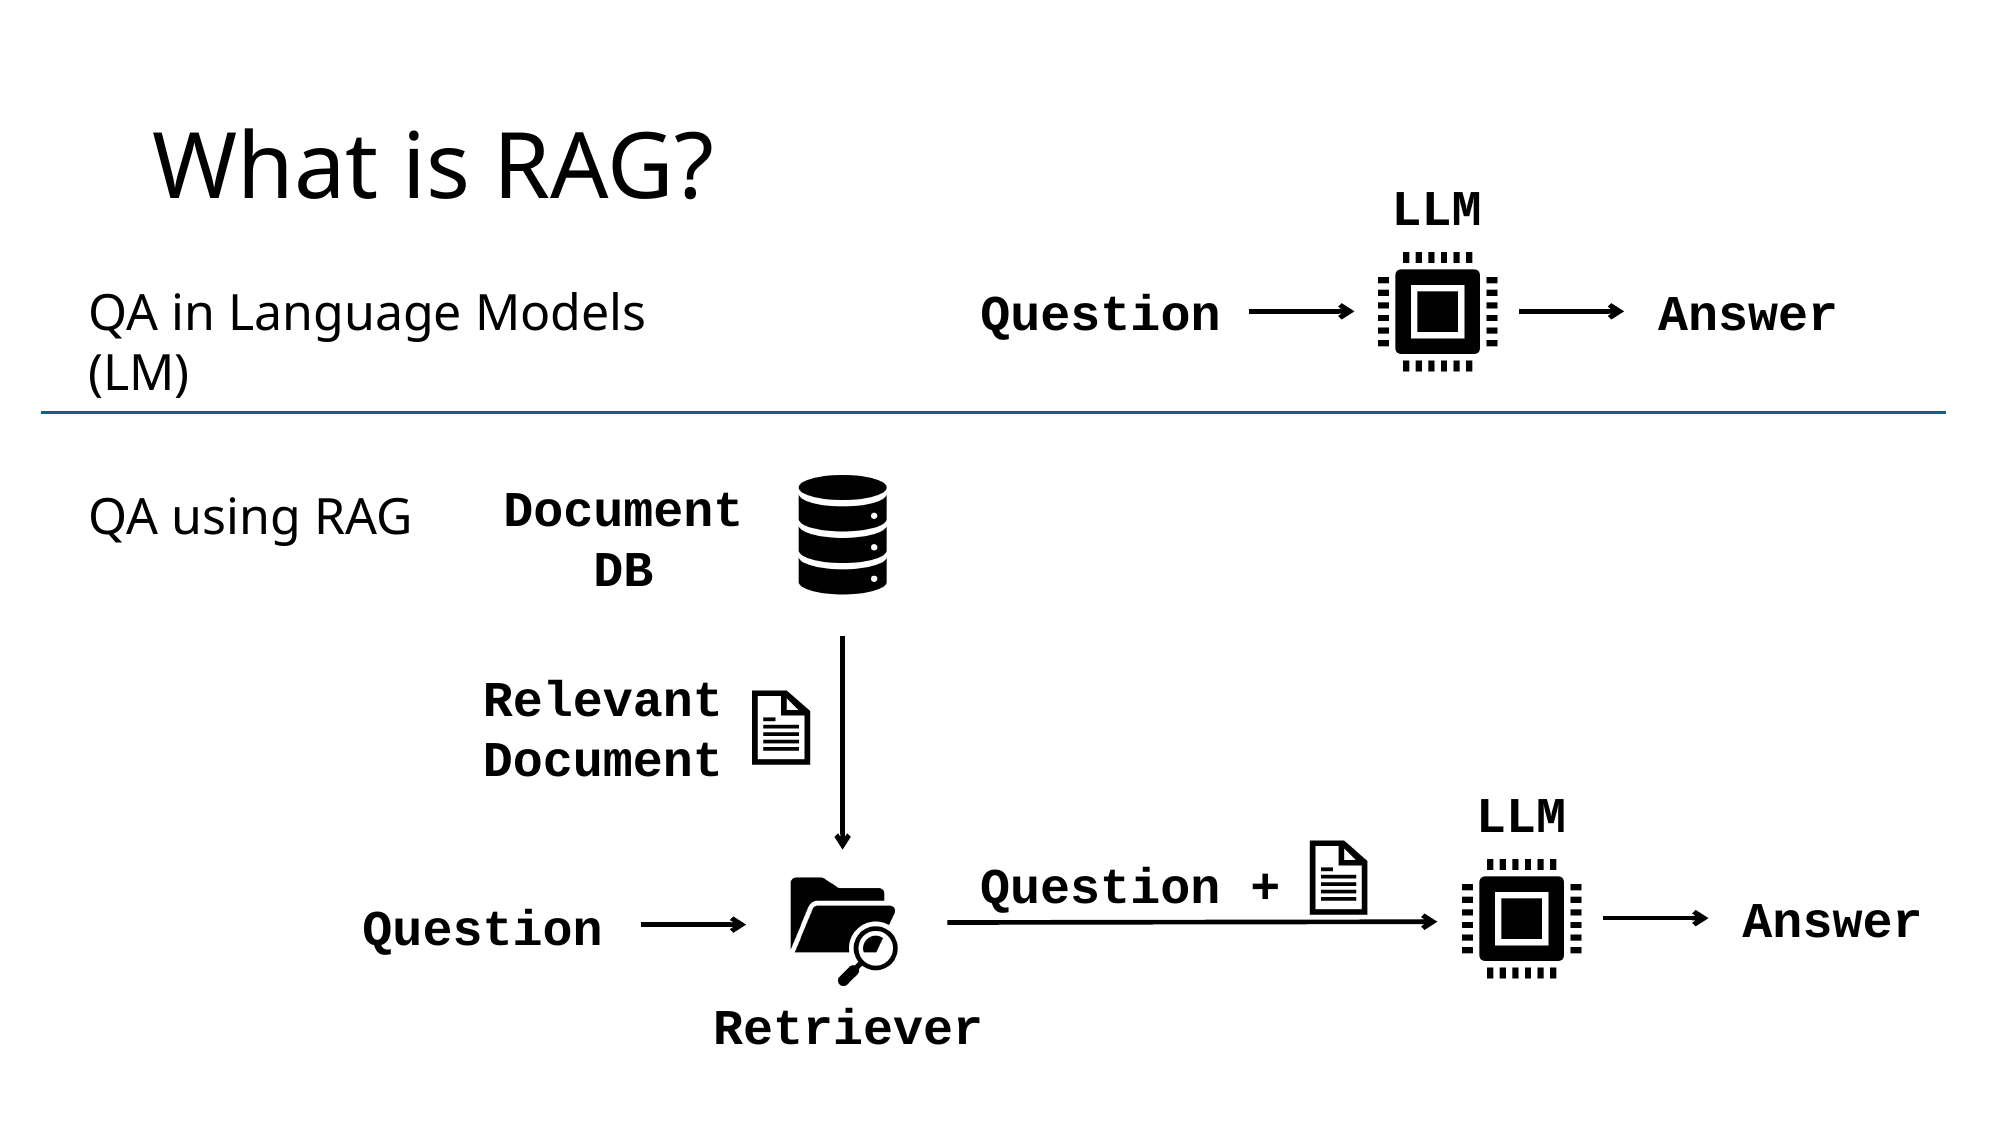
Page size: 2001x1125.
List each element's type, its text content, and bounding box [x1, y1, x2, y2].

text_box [446, 658, 826, 797]
picture [767, 458, 919, 610]
text_box QA using RAG [73, 477, 467, 552]
text_box Document DB [467, 469, 767, 605]
picture [1361, 235, 1513, 387]
text_box Retriever [698, 987, 1011, 1063]
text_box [964, 832, 1383, 923]
text_box Answer [1643, 273, 1915, 349]
text_box Answer [1727, 880, 1999, 955]
title What is RAG? [137, 59, 1863, 278]
picture [767, 849, 919, 1001]
text_box LLM [1376, 168, 1648, 244]
text_box QA in Language Models (LM) [73, 273, 736, 409]
text_box LLM [1461, 775, 1733, 850]
text_box Question [965, 273, 1237, 349]
text_box Question [347, 887, 619, 963]
picture [1446, 842, 1598, 994]
